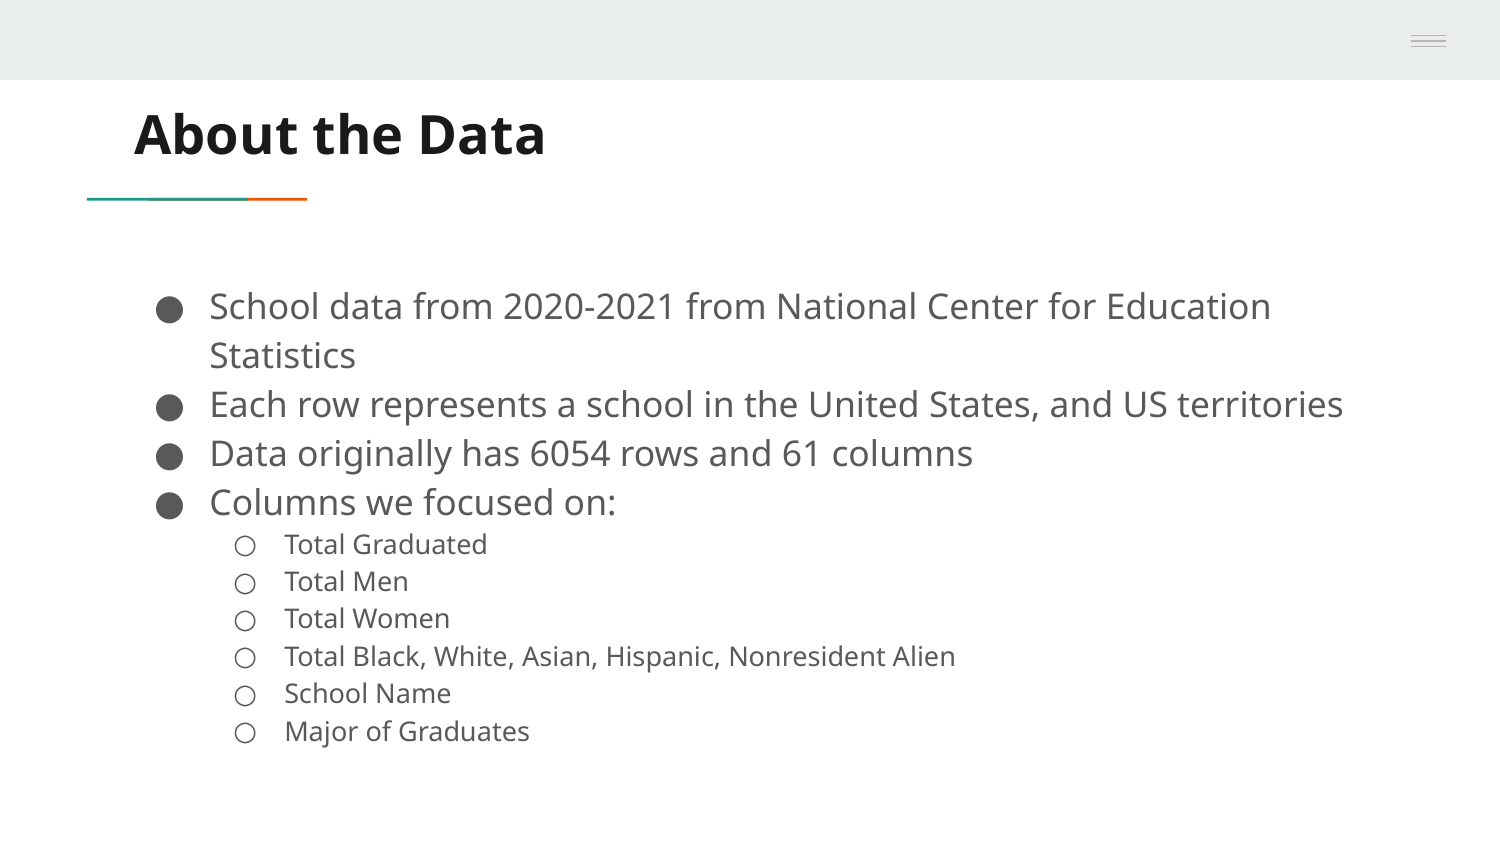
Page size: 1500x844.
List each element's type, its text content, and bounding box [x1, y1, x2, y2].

title About the Data [119, 85, 1381, 174]
list School data from 2020-2021 from National Center for Education Statistics Each row represents a school in the United States, and US territories Data originally has 6054 rows and 61 columns Columns we focused on: Total Graduated Total Men Total Women Total Black, White, Asian, Hispanic, Nonresident Alien School Name Major of Graduates [119, 262, 1422, 634]
